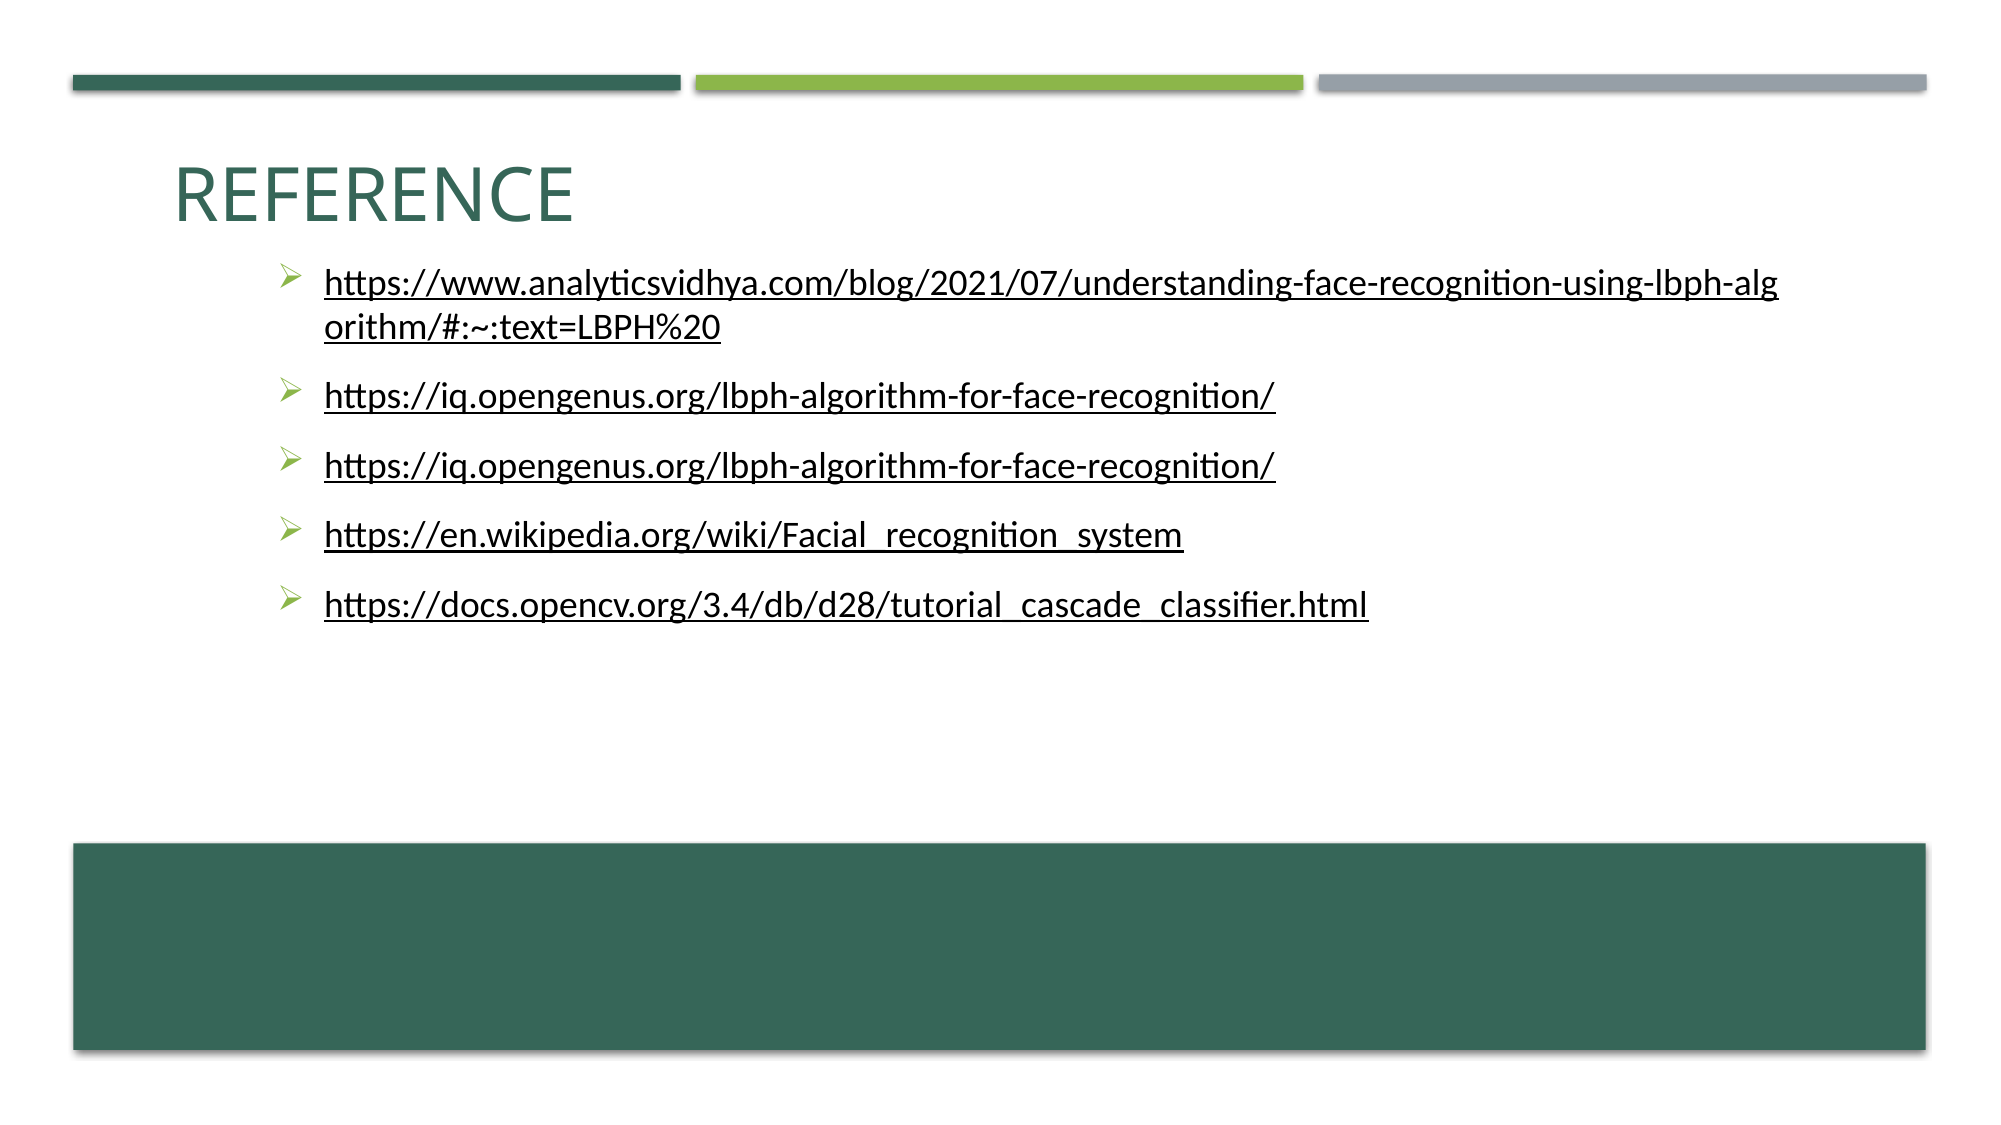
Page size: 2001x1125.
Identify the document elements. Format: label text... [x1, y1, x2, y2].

list https://www.analyticsvidhya.com/blog/2021/07/understanding-face-recognition-using-lbph-algorithm/#:~:text=LBPH%20 https://iq.opengenus.org/lbph-algorithm-for-face-recognition/ https://iq.opengenus.org/lbph-algorithm-for-face-recognition/ https://en.wikipedia.org/wiki/Facial_recognition_system https://docs.opencv.org/3.4/db/d28/tutorial_cascade_classifier.html [187, 243, 1813, 952]
title REFERENCE [157, 103, 1783, 244]
